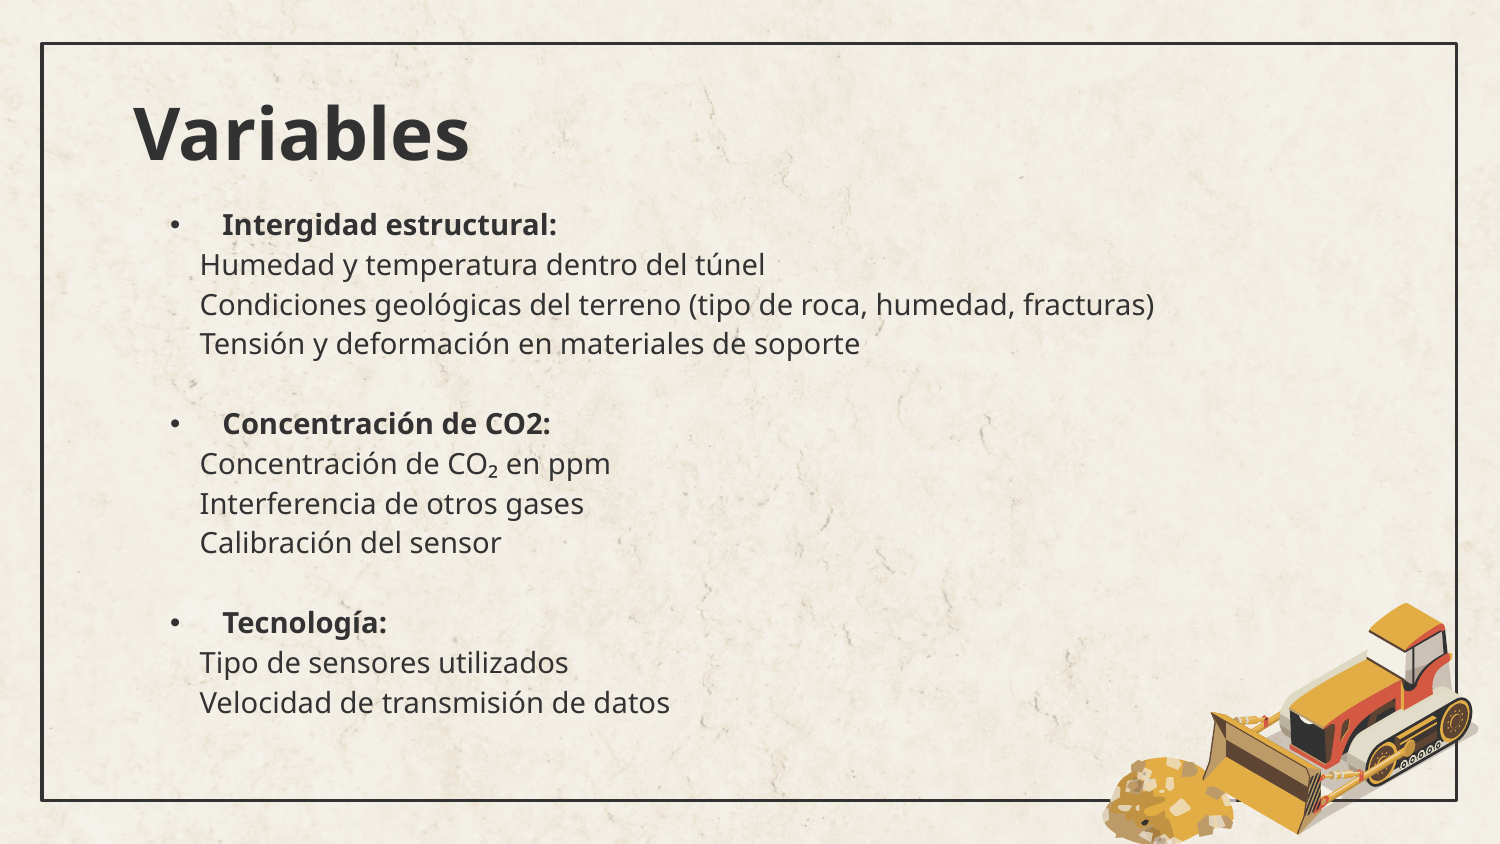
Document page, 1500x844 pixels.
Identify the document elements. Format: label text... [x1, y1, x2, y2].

title Variables [118, 72, 1382, 167]
subtitle Intergidad estructural: Humedad y temperatura dentro del túnel Condiciones geológicas del terreno (tipo de roca, humedad, fracturas) Tensión y deformación en materiales de soporte Concentración de CO2: Concentración de CO₂ en ppm Interferencia de otros gases Calibración del sensor Tecnología: Tipo de sensores utilizados Velocidad de transmisión de datos [132, 186, 1369, 769]
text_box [1202, 602, 1479, 836]
